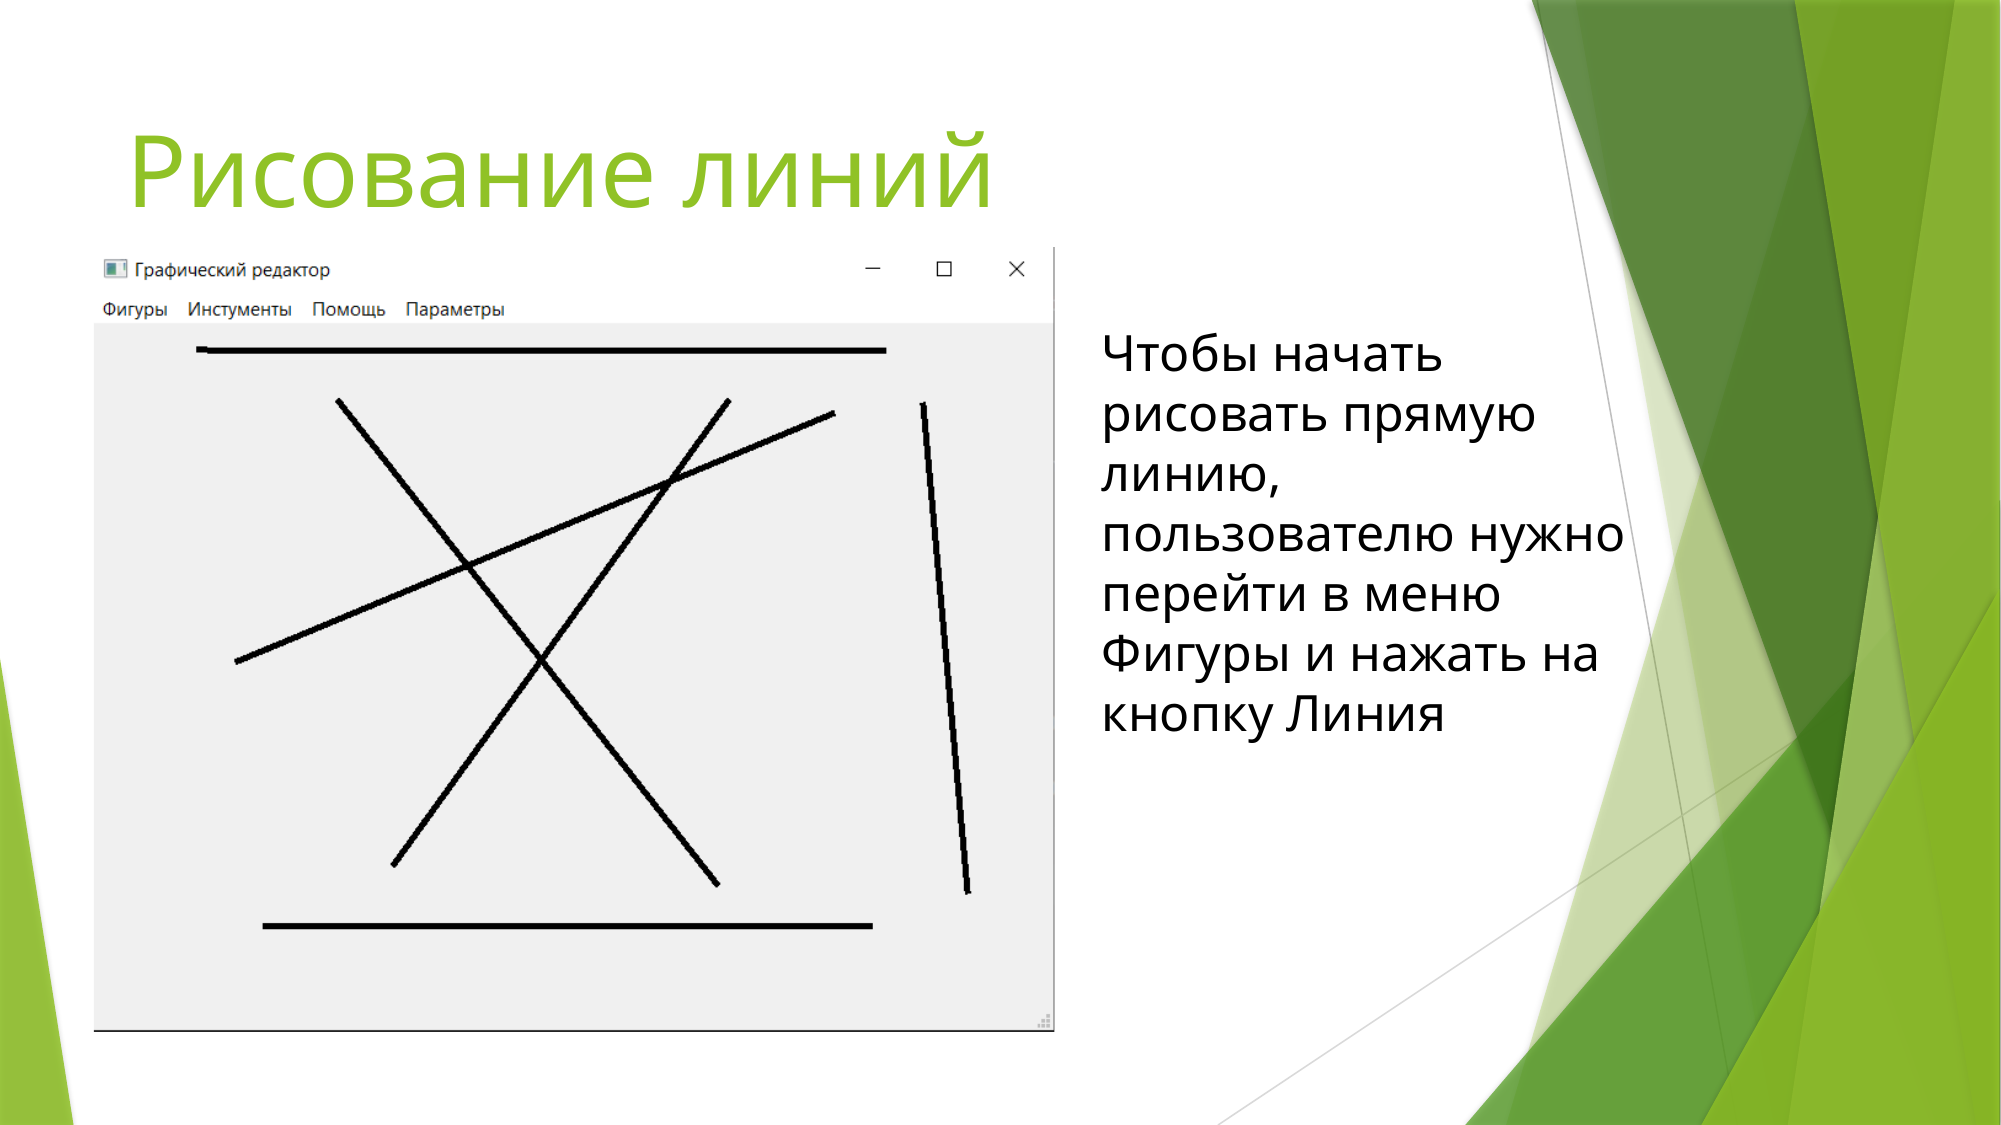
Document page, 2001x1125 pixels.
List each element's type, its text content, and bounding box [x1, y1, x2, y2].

text_box Чтобы начать рисовать прямую линию, пользователю нужно перейти в меню Фигуры и нажать на кнопку Линия [1087, 313, 1650, 749]
title Рисование линий [111, 99, 1522, 317]
picture [93, 246, 1055, 1032]
